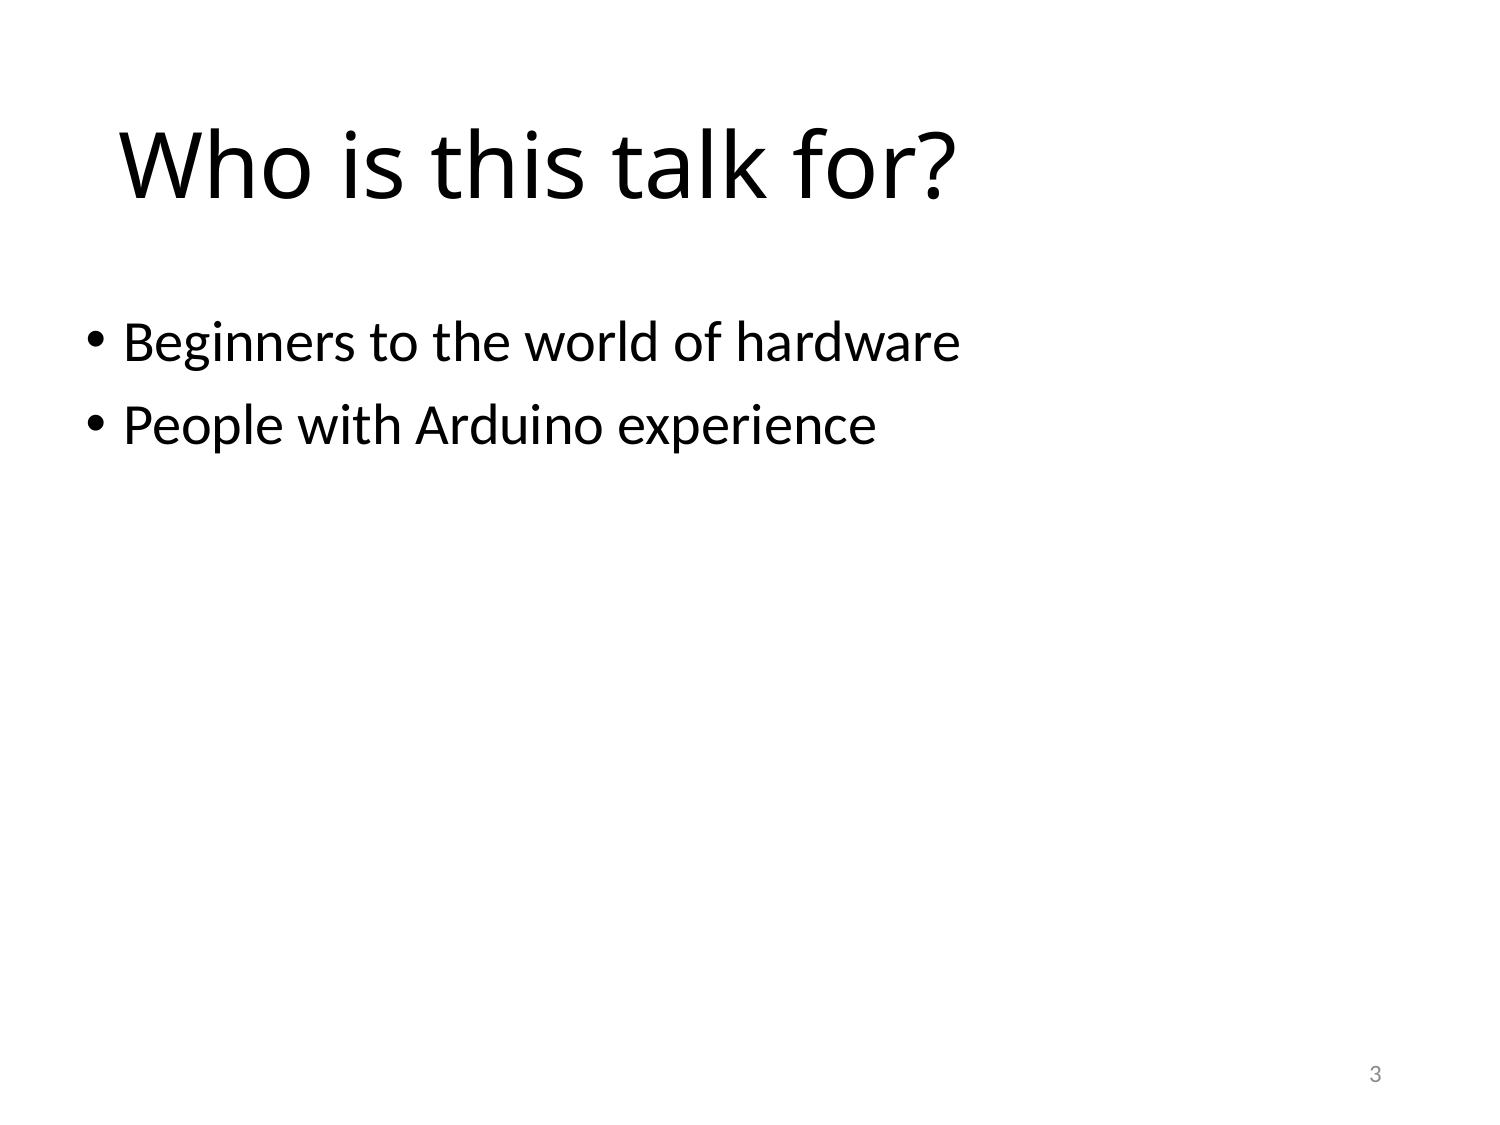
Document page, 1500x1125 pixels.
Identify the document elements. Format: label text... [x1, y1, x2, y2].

title Who is this talk for? [103, 59, 1397, 278]
list Beginners to the world of hardware People with Arduino experience [70, 303, 1430, 1017]
slide_number 3 [1059, 1042, 1397, 1103]
